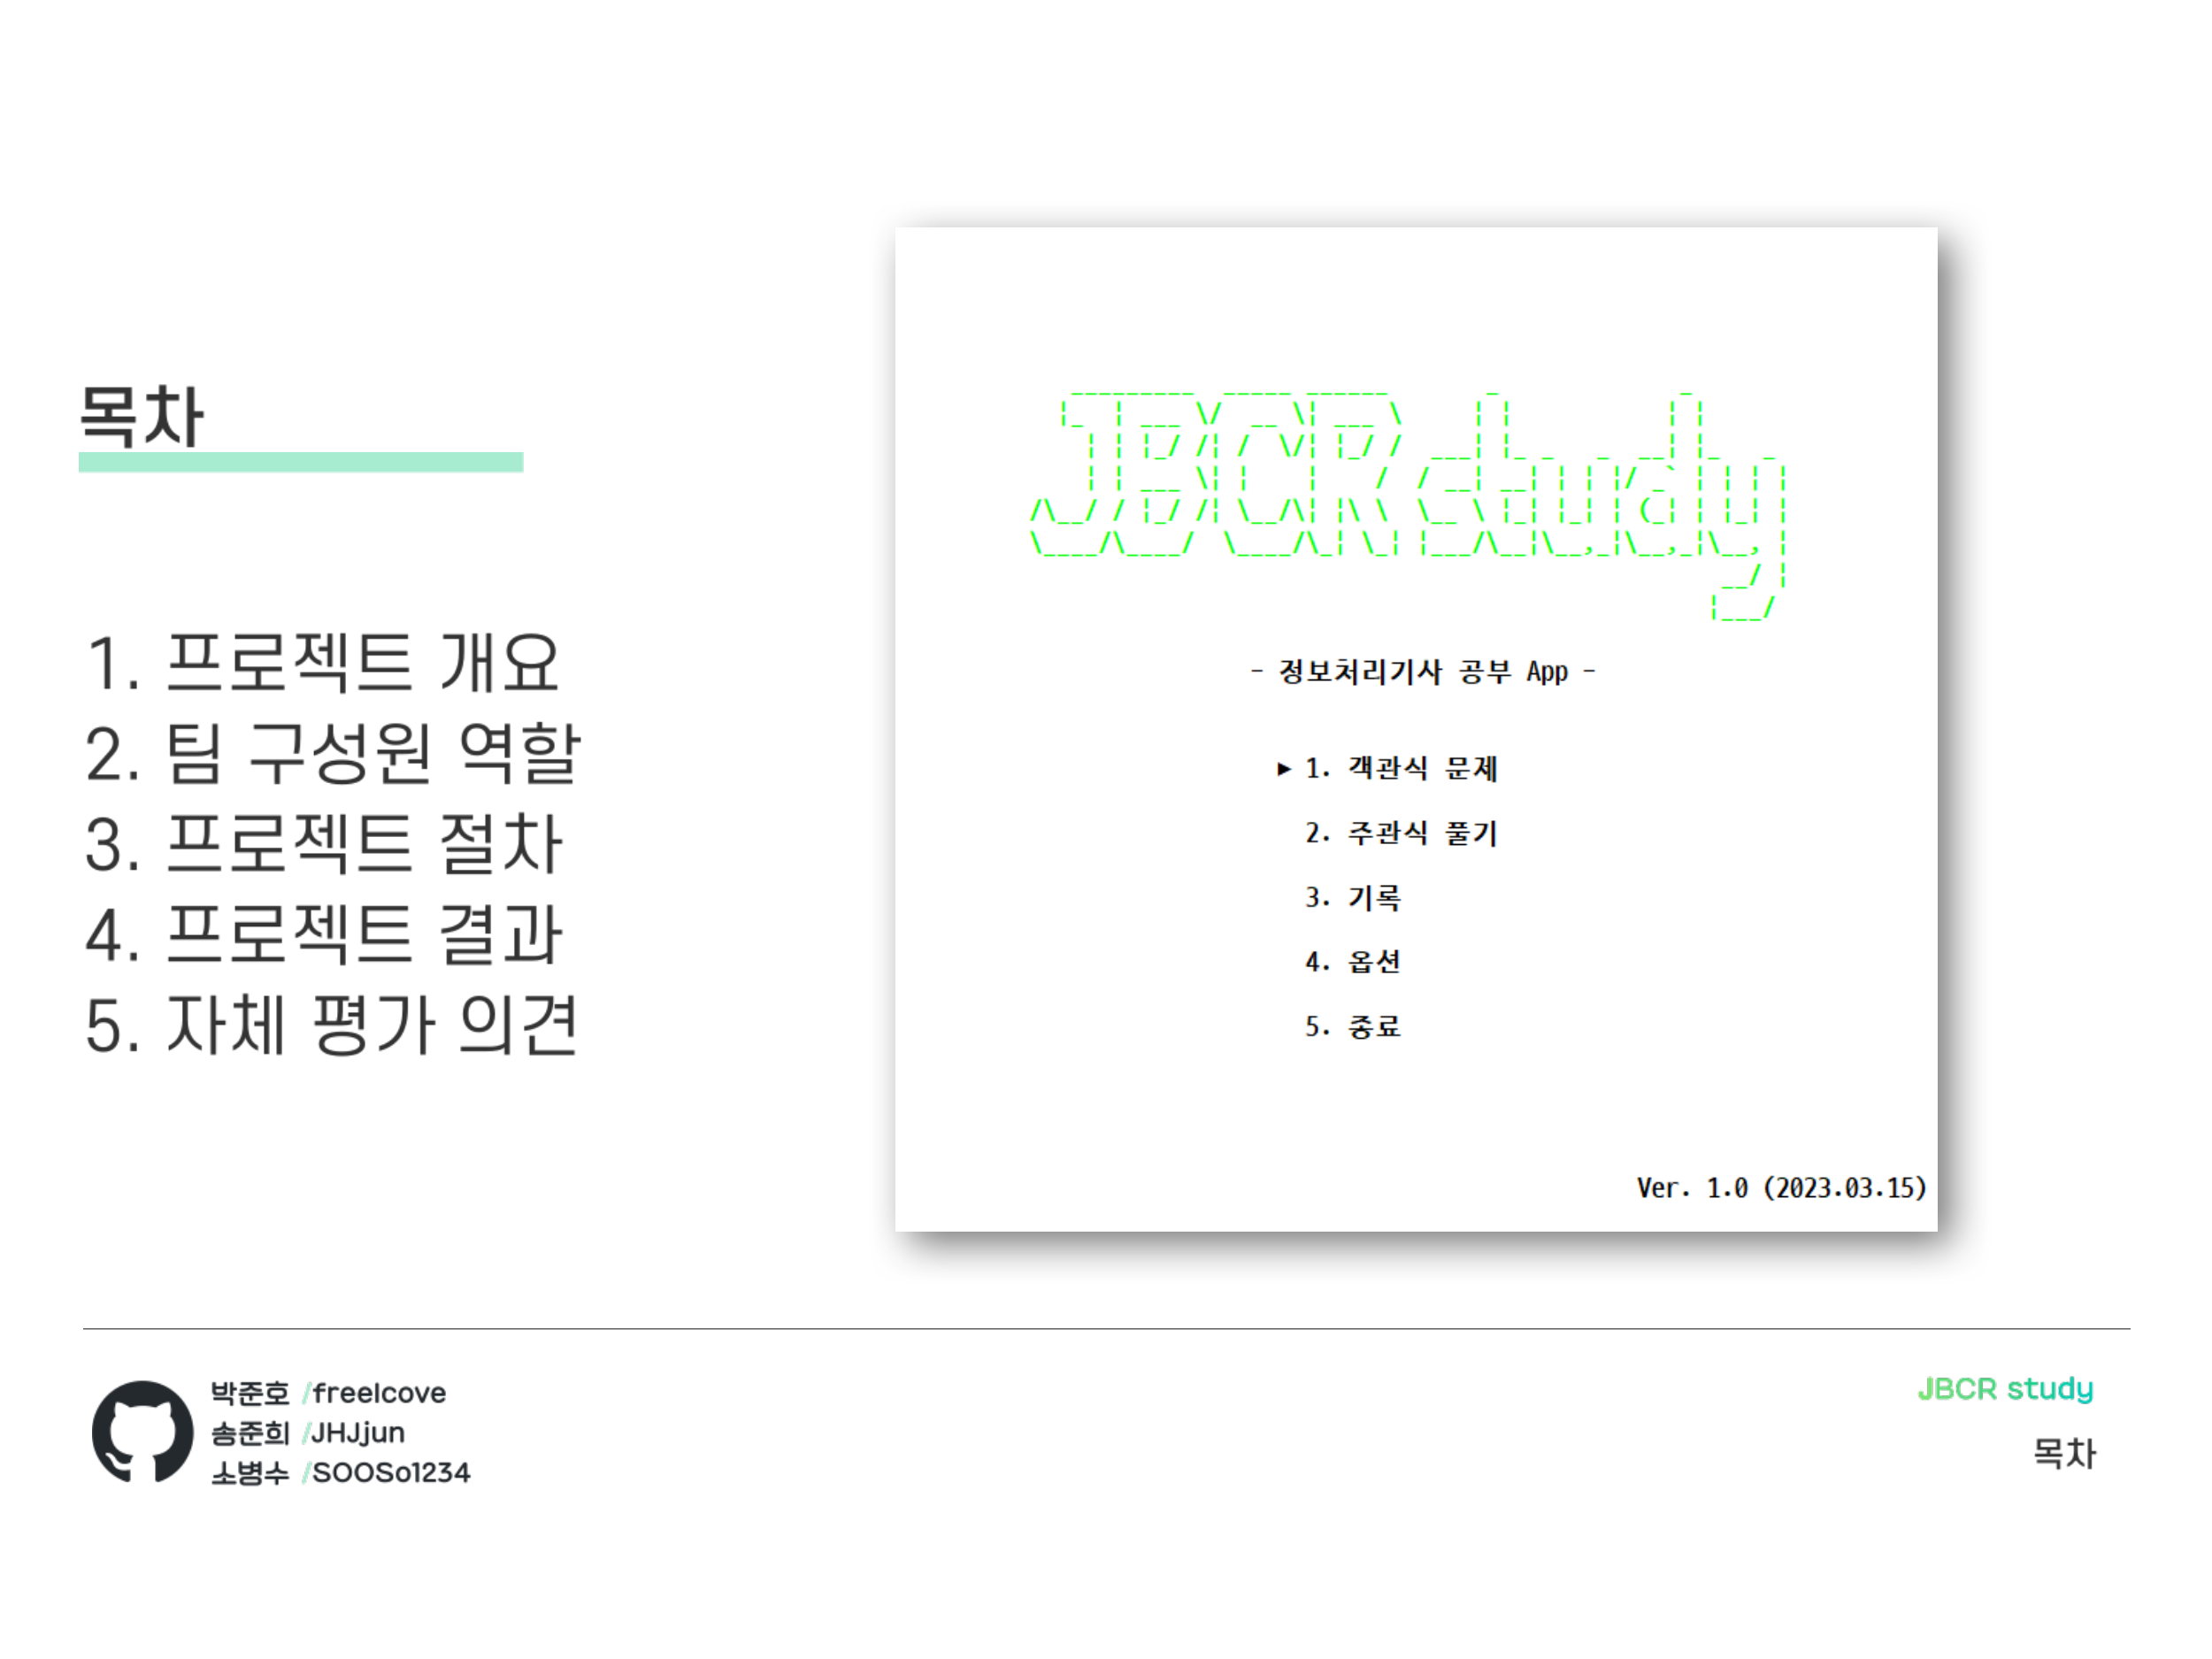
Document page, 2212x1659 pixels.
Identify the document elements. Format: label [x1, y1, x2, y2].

picture [73, 609, 621, 1088]
picture [895, 227, 1939, 1232]
picture [1878, 1426, 2116, 1486]
text_box [92, 1374, 588, 1489]
text_box [1916, 1374, 2124, 1407]
picture [67, 361, 245, 480]
text_box [249, 452, 525, 473]
text_box [83, 1326, 2131, 1331]
